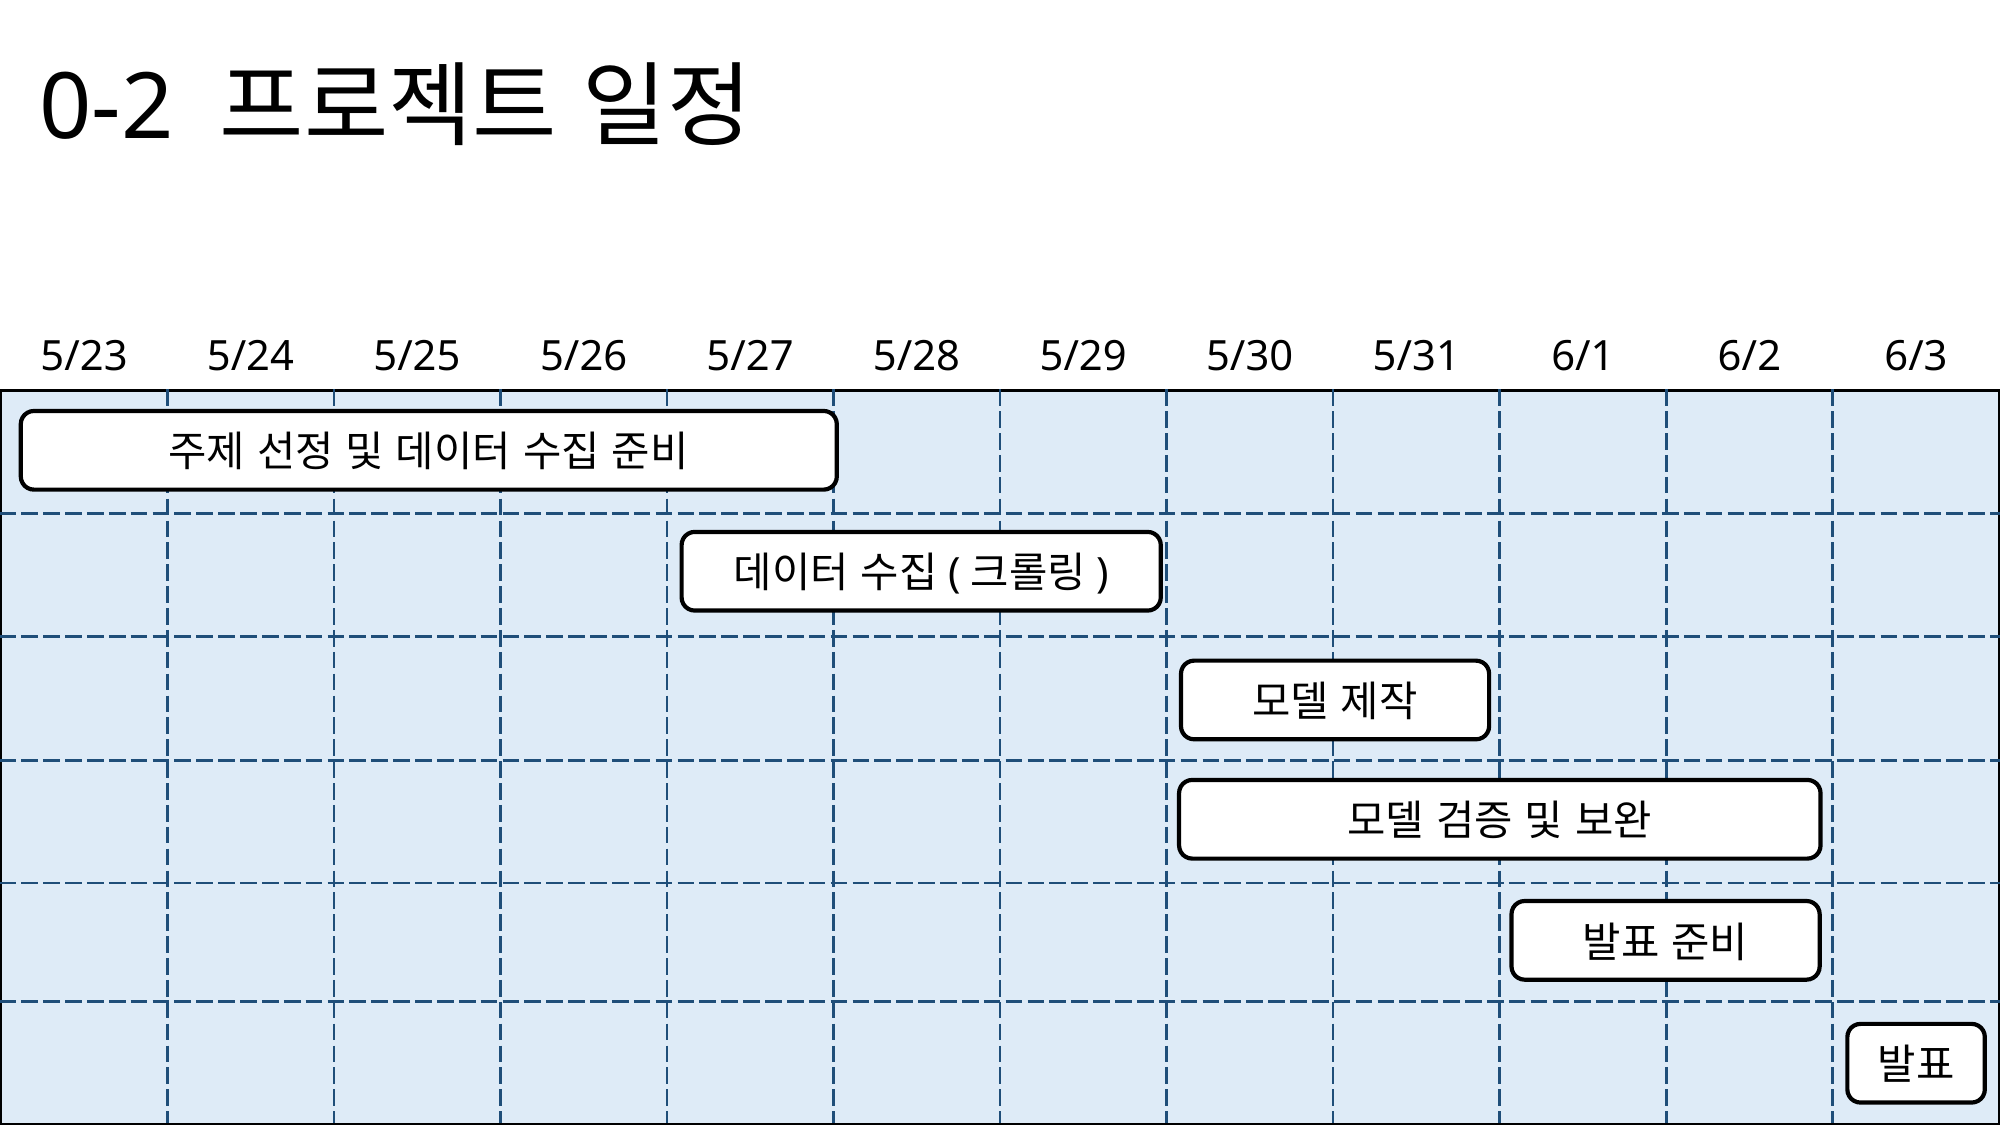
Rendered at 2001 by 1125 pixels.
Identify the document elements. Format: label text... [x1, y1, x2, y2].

table_cell [1666, 761, 1833, 883]
table_cell [500, 514, 667, 637]
table_cell [834, 637, 1000, 761]
table_cell [167, 761, 334, 883]
table_header 5/28 [834, 318, 1000, 389]
table_cell [500, 1002, 667, 1123]
table_cell [1333, 1002, 1500, 1123]
table_header 6/3 [1833, 318, 1999, 389]
text_box 발표 준비 [1510, 899, 1821, 981]
table_cell [1333, 637, 1500, 761]
table_cell [2, 883, 167, 1002]
table_cell [1666, 1002, 1833, 1123]
table_cell [834, 1002, 1000, 1123]
table_cell [334, 761, 500, 883]
table_cell [334, 883, 500, 1002]
text_box 발표 [1846, 1022, 1986, 1104]
table_cell [1167, 761, 1333, 883]
table_cell [167, 1002, 334, 1123]
text_box 모델 검증 및 보완 [1178, 778, 1822, 860]
table_cell [667, 883, 834, 1002]
table_cell [500, 637, 667, 761]
table_cell [1500, 514, 1666, 637]
table_header 5/29 [1000, 318, 1167, 389]
table_cell [1501, 761, 1665, 778]
table_cell [834, 883, 1000, 1002]
table_cell [1666, 514, 1833, 637]
table_cell [667, 761, 834, 883]
table_cell [1500, 637, 1666, 761]
table_cell [500, 491, 667, 514]
table_cell [334, 514, 500, 637]
table_cell [1333, 514, 1500, 637]
table_cell [667, 489, 834, 514]
text_box 데이터 수집(크롤링) [680, 530, 1162, 612]
table_cell [1000, 514, 1167, 637]
text_box 모델 제작 [1179, 659, 1491, 741]
table_cell [1333, 883, 1500, 1002]
table_cell [1000, 883, 1167, 1002]
table_cell [1334, 761, 1498, 778]
table_cell [167, 392, 334, 409]
table_cell [2, 637, 167, 761]
table_cell [1833, 883, 1998, 1002]
table_cell [667, 1002, 834, 1123]
table_cell [167, 491, 334, 514]
table_cell [834, 392, 1000, 514]
table_cell [1000, 392, 1167, 514]
table_cell [1500, 860, 1666, 883]
table_cell [1333, 392, 1500, 514]
table_cell [1833, 761, 1998, 883]
table_cell [1666, 883, 1833, 1002]
table_cell [1333, 860, 1500, 883]
table_cell [1167, 392, 1333, 514]
table_cell [1167, 514, 1333, 637]
table_cell [334, 1002, 500, 1123]
table_cell [167, 883, 334, 1002]
table_cell [500, 761, 667, 883]
table_cell [667, 637, 834, 761]
table_header 5/23 [1, 318, 167, 389]
table_cell [1167, 1002, 1333, 1123]
table_header 5/27 [667, 318, 834, 389]
table_cell [1833, 392, 1998, 514]
table_cell [1500, 1002, 1666, 1123]
table_header 6/2 [1666, 318, 1833, 389]
table_cell [1666, 637, 1833, 761]
table_cell [500, 392, 667, 409]
table_cell [834, 514, 1000, 530]
table_cell [334, 491, 500, 514]
table_cell [167, 514, 334, 637]
table_header 5/25 [334, 318, 500, 389]
table_cell [2, 514, 167, 637]
table_cell [167, 637, 334, 761]
table_header 5/24 [167, 318, 334, 389]
table_cell [1000, 637, 1167, 761]
table_cell [1666, 392, 1833, 514]
table_cell [667, 392, 834, 412]
table_cell [1000, 761, 1167, 883]
table_cell [2, 761, 167, 883]
title 0-2 프로젝트 일정 [24, 0, 1750, 218]
table_cell [1833, 637, 1998, 761]
table_cell [334, 637, 500, 761]
table_cell [834, 612, 1000, 637]
table_header 5/30 [1167, 318, 1333, 389]
table_cell [2, 392, 167, 514]
table_cell [1833, 514, 1998, 637]
table_cell [834, 761, 1000, 883]
table_cell [500, 883, 667, 1002]
table_header 5/31 [1333, 318, 1500, 389]
table_cell [334, 392, 500, 409]
table_header 6/1 [1500, 318, 1666, 389]
table_cell [1500, 883, 1666, 1002]
table_cell [1167, 883, 1333, 1002]
table_cell [1167, 637, 1333, 761]
table_cell [2, 1002, 167, 1123]
table_cell [667, 514, 834, 637]
table_header 5/26 [500, 318, 667, 389]
text_box 주제 선정 및 데이터 수집 준비 [19, 409, 838, 491]
table_cell [1000, 1002, 1167, 1123]
table_cell [1500, 392, 1666, 514]
table_cell [1833, 1002, 1998, 1123]
